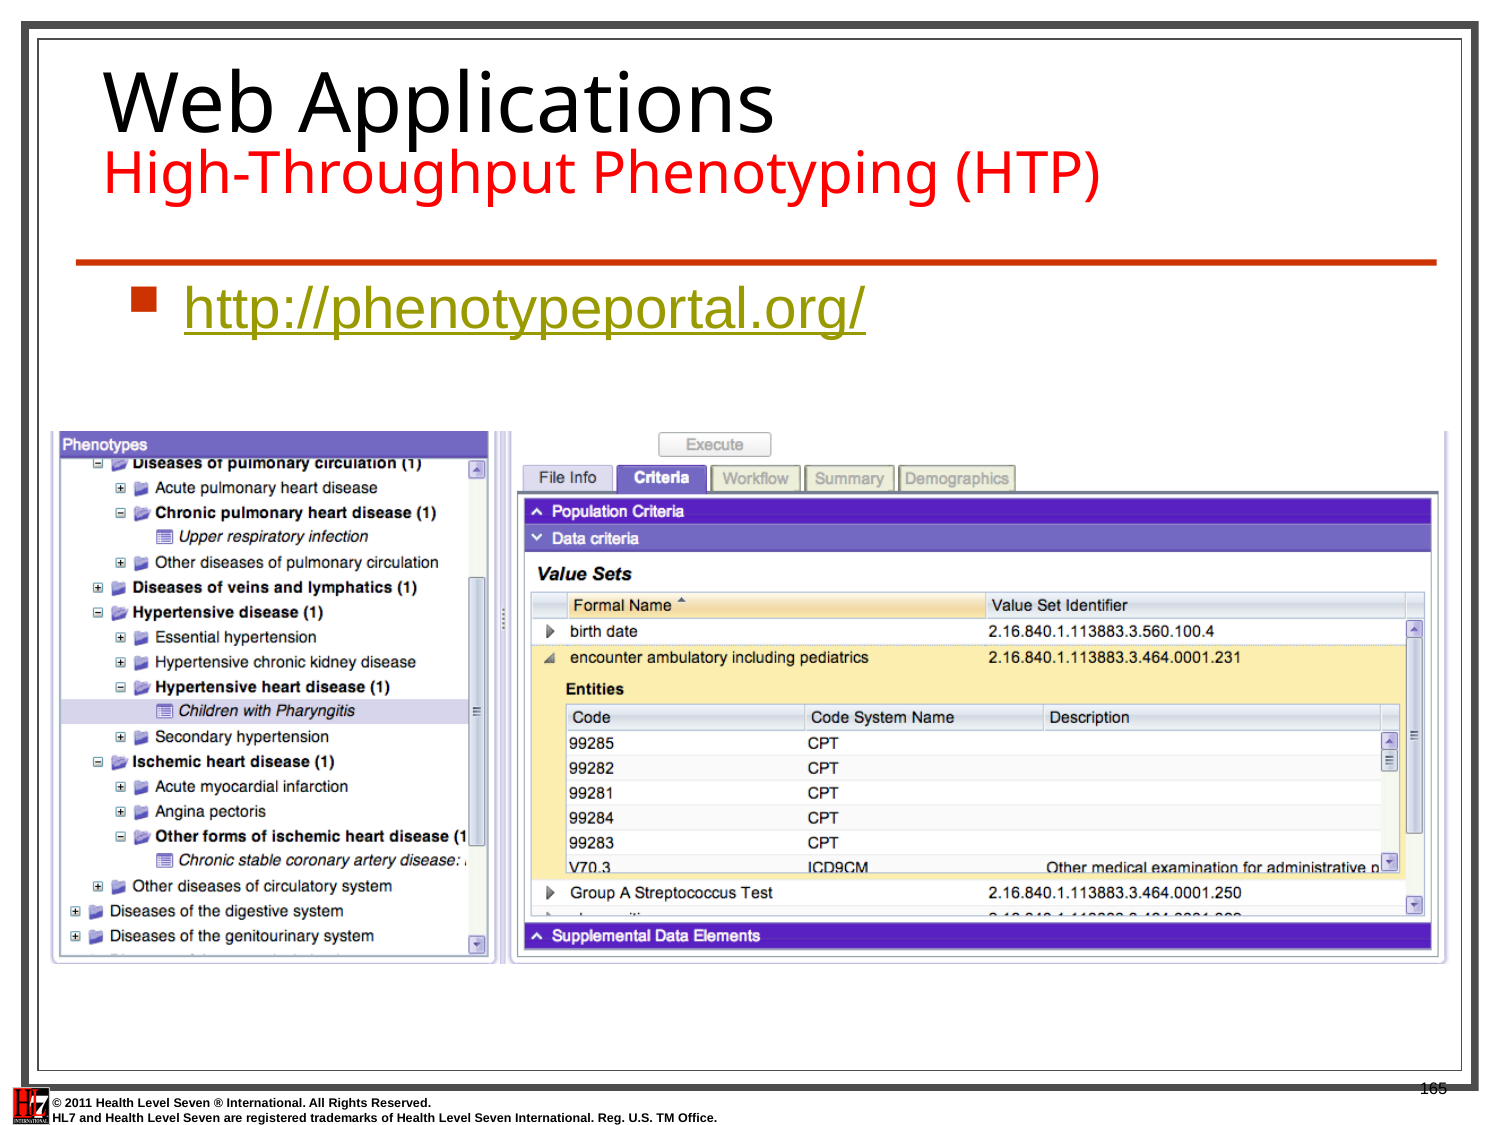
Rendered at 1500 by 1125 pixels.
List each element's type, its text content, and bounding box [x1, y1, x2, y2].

slide_number 165 [1149, 1074, 1463, 1101]
title Web Applications High-Throughput Phenotyping (HTP) [87, 77, 1426, 213]
list http://phenotypeportal.org/ [112, 262, 1363, 429]
picture [49, 431, 1451, 965]
picture [12, 1087, 50, 1125]
